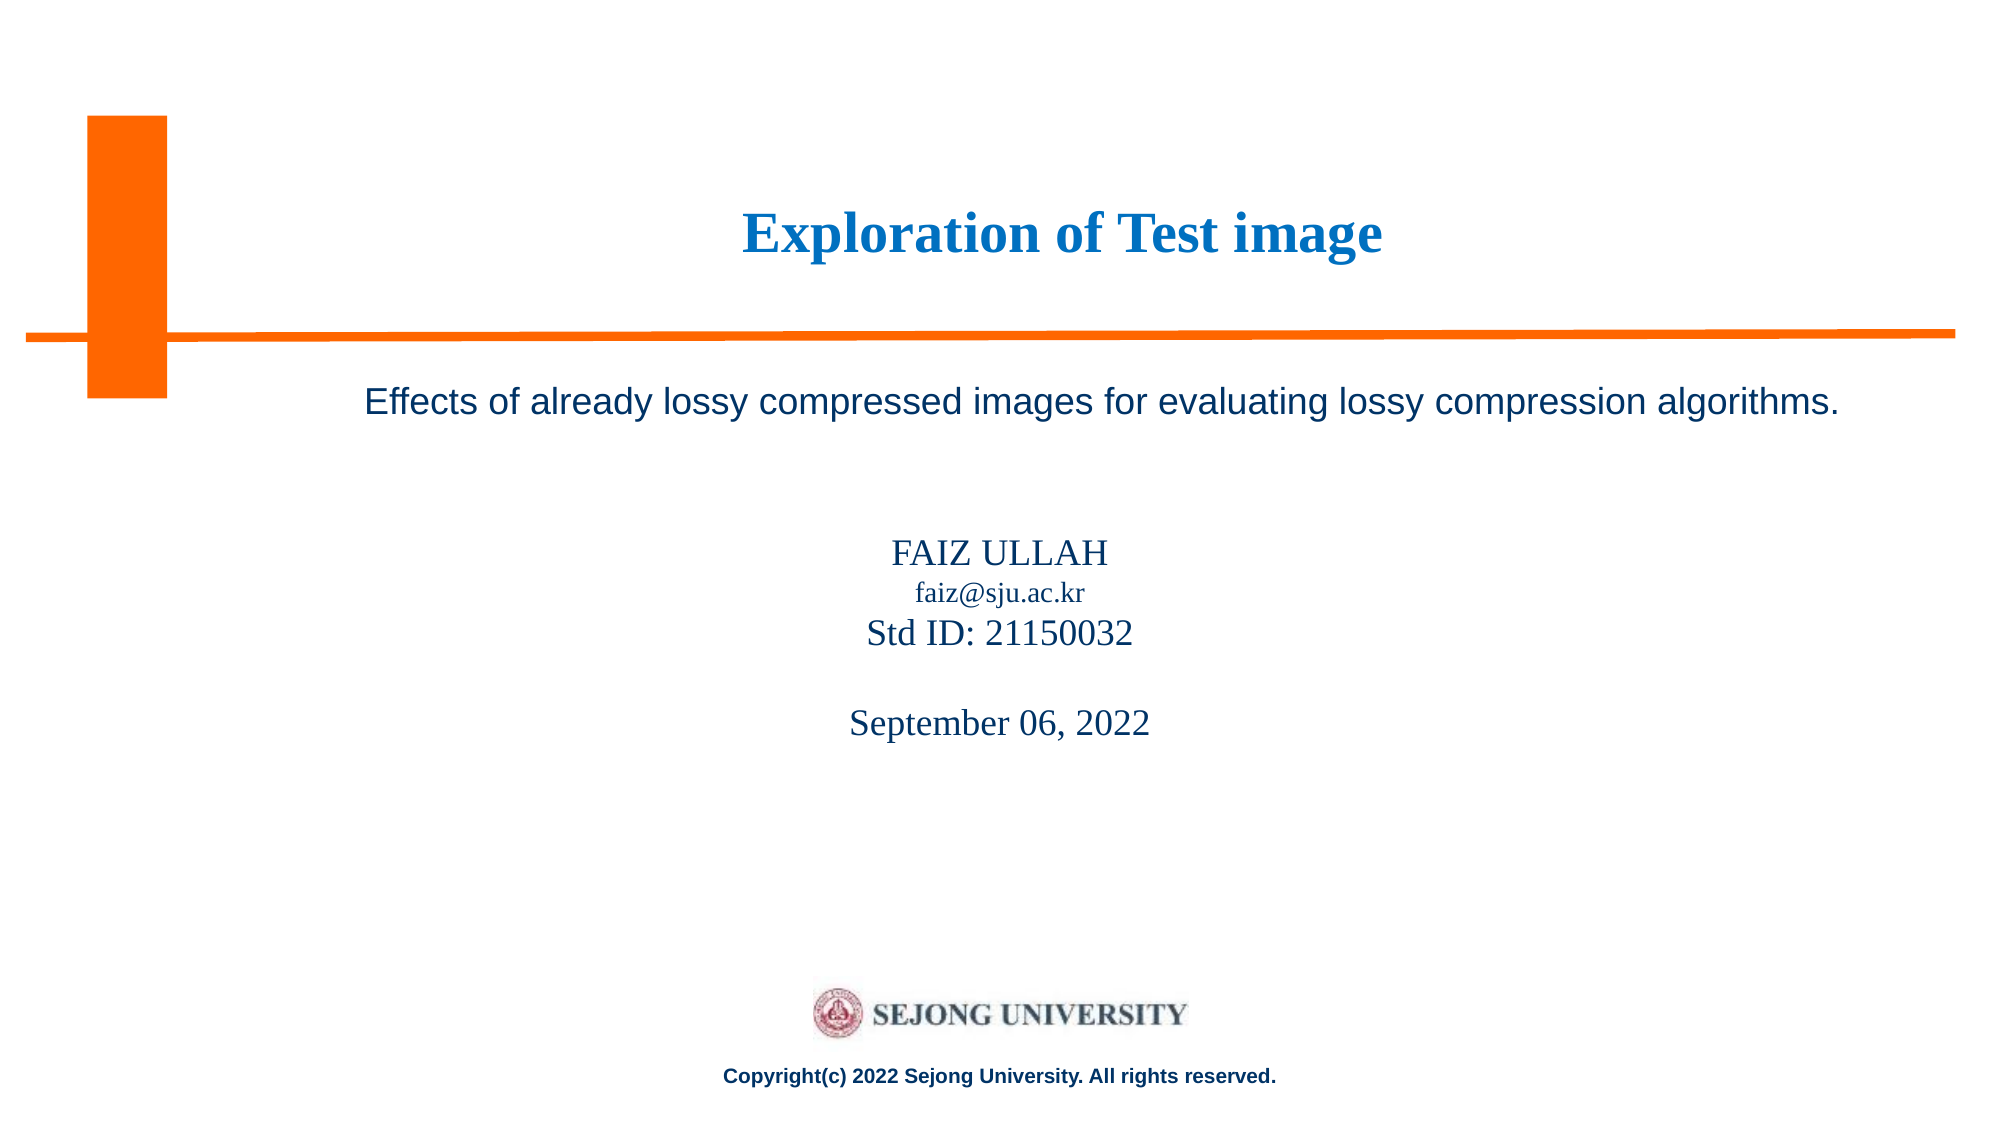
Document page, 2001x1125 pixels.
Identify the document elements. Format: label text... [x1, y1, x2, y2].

title Exploration of Test image [171, 119, 1955, 330]
text_box Effects of already lossy compressed images for evaluating lossy compression algorithms. [349, 369, 1891, 430]
picture [813, 976, 1189, 1052]
text_box [123, 303, 1908, 514]
text_box FAIZ ULLAH faiz@sju.ac.kr Std ID: 21150032 September 06, 2022 [808, 520, 1192, 751]
